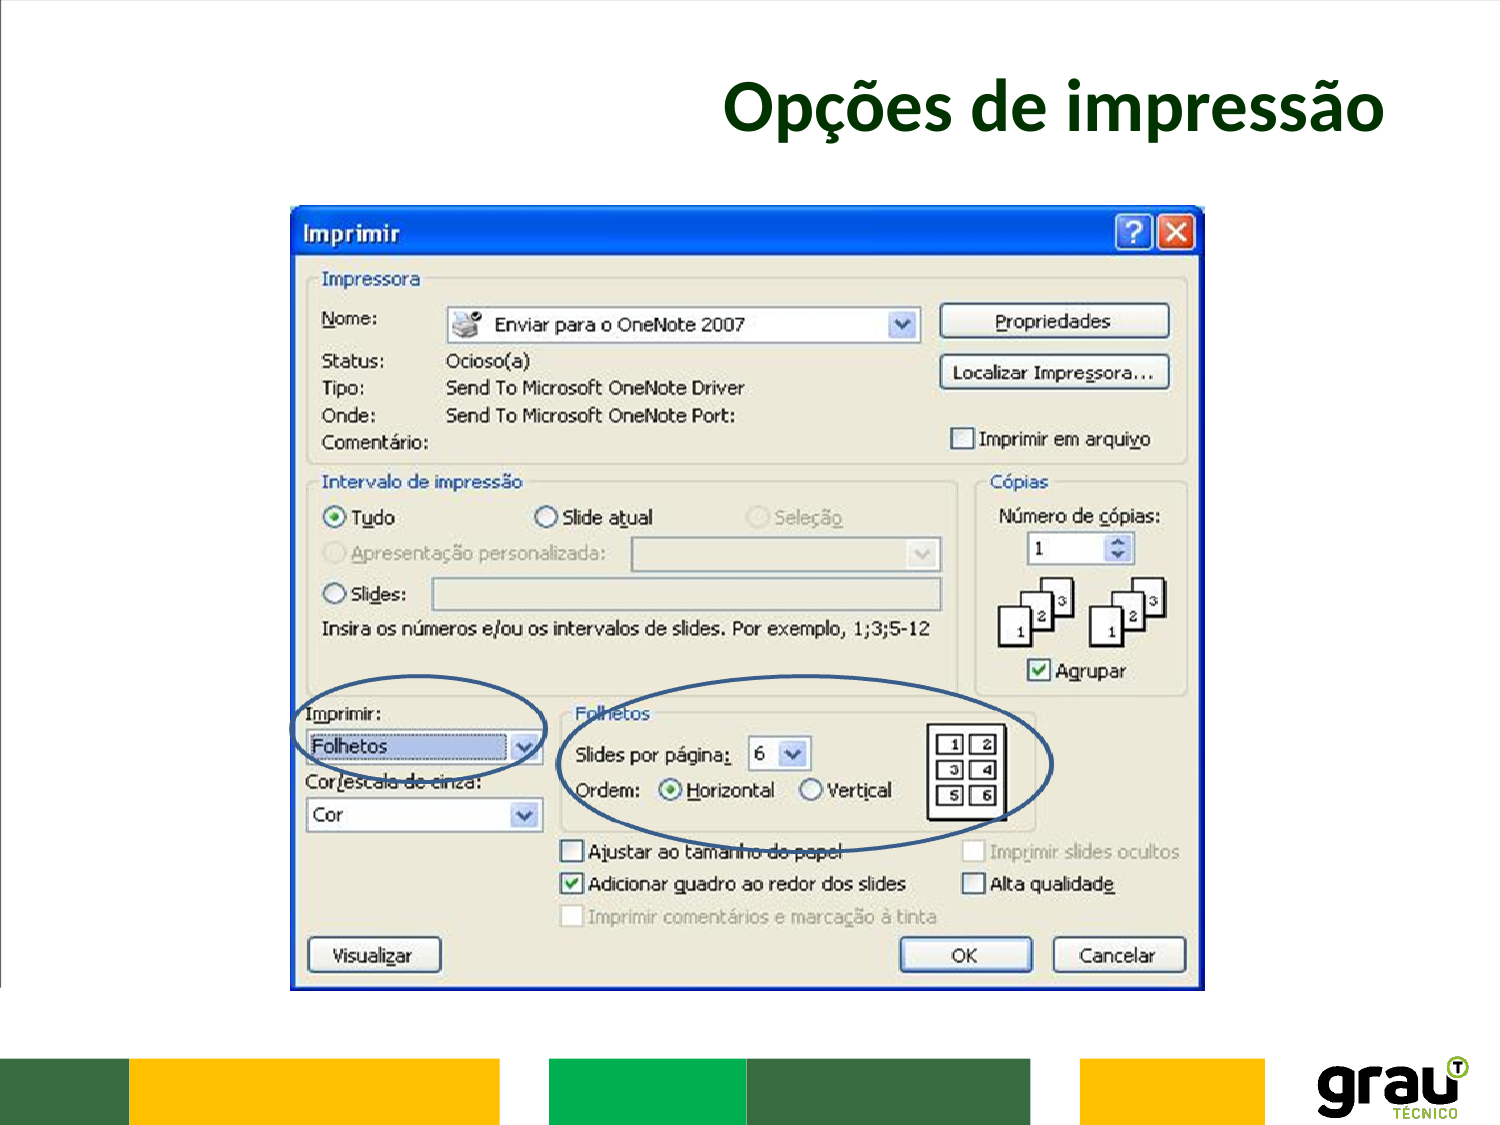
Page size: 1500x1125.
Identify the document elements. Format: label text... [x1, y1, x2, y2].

title Opções de impressão [102, 19, 1401, 185]
picture [1316, 1055, 1470, 1121]
picture [0, 0, 1500, 991]
